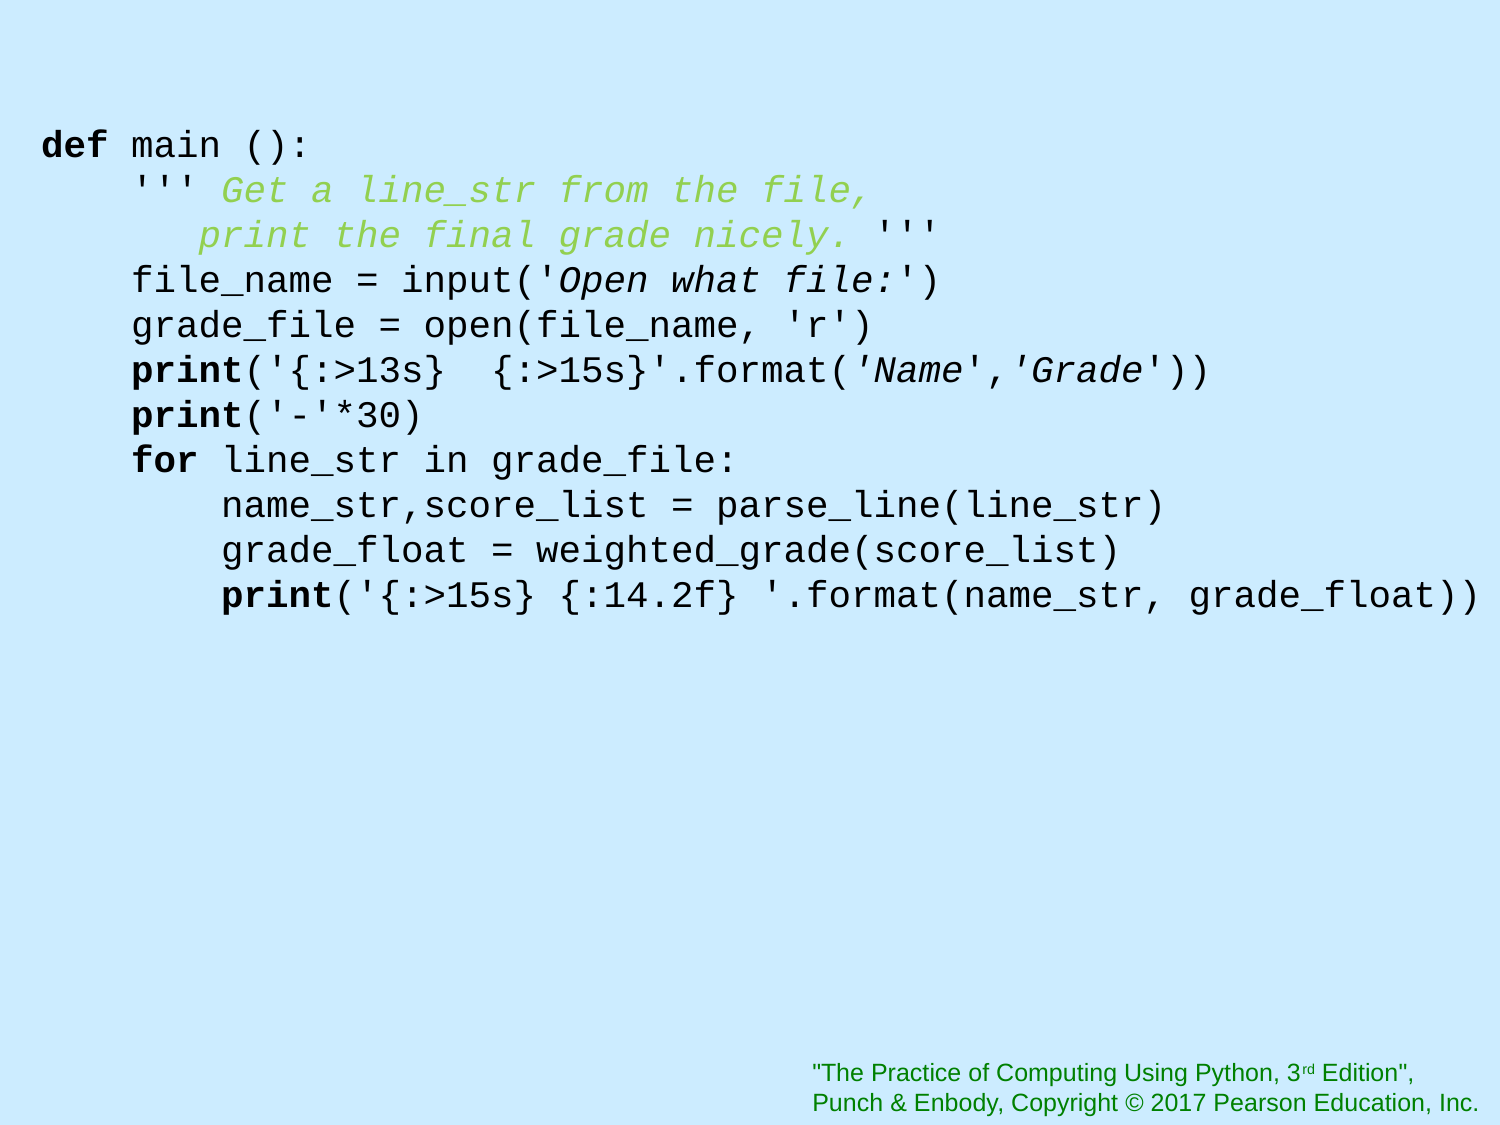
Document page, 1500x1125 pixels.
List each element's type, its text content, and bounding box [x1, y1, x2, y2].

text_box def main (): ''' Get a line_str from the file, print the final grade nicely. ''' file_name = input('Open what file:') grade_file = open(file_name, 'r') print('{:>13s} {:>15s}'.format('Name','Grade')) print('-'*30) for line_str in grade_file: name_str,score_list = parse_line(line_str) grade_float = weighted_grade(score_list) print('{:>15s} {:14.2f} '.format(name_str, grade_float)) [26, 112, 1496, 623]
